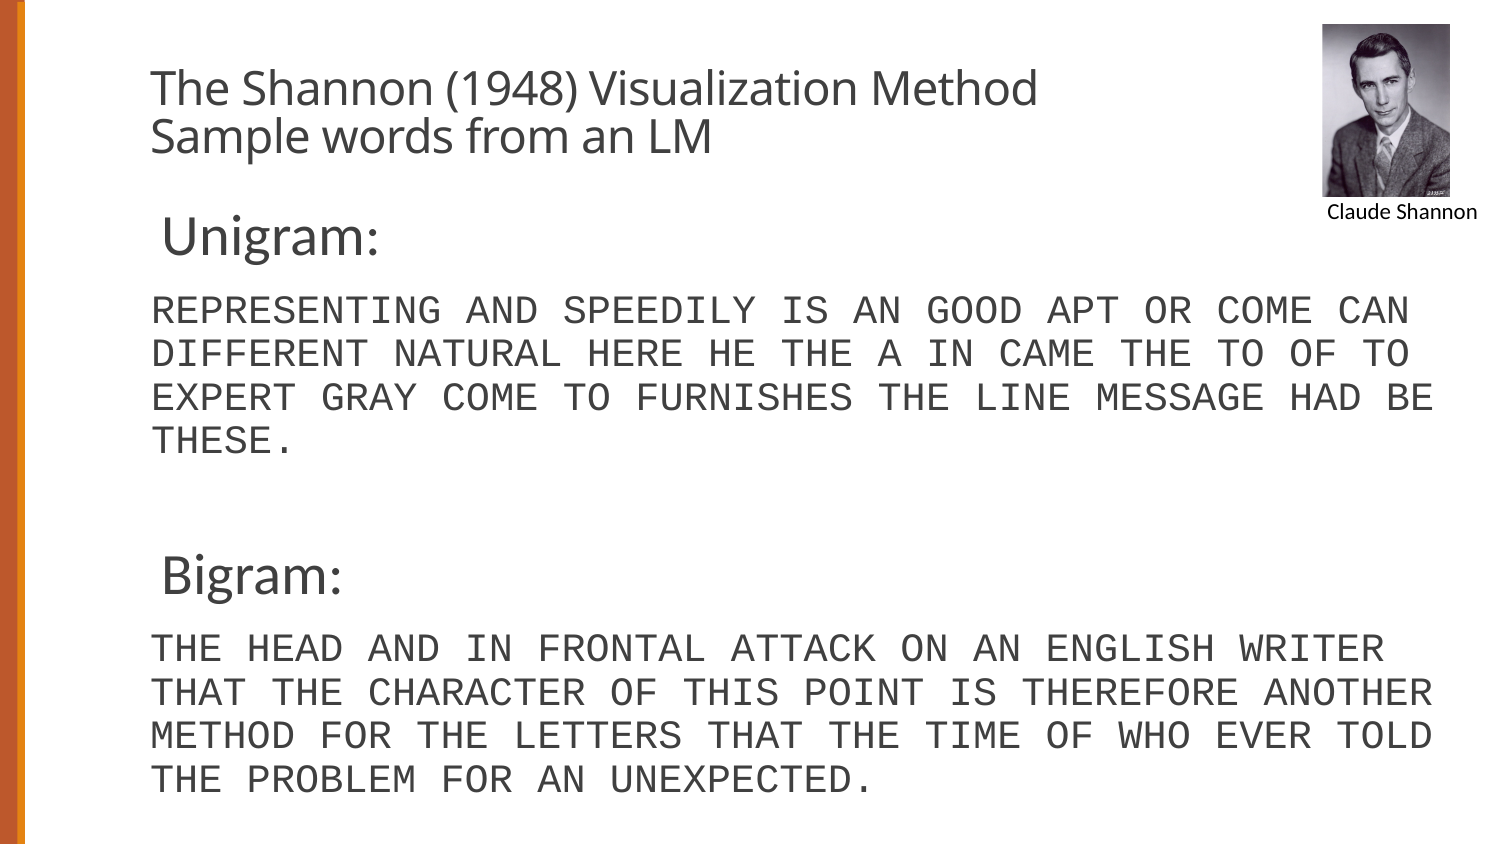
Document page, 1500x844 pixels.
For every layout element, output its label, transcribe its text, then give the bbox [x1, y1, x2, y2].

title The Shannon (1948) Visualization Method Sample words from an LM [135, 59, 1319, 171]
list Unigram: REPRESENTING AND SPEEDILY IS AN GOOD APT OR COME CAN DIFFERENT NATURAL HERE HE THE A IN CAME THE TO OF TO EXPERT GRAY COME TO FURNISHES THE LINE MESSAGE HAD BE THESE. Bigram: THE HEAD AND IN FRONTAL ATTACK ON AN ENGLISH WRITER THAT THE CHARACTER OF THIS POINT IS THEREFORE ANOTHER METHOD FOR THE LETTERS THAT THE TIME OF WHO EVER TOLD THE PROBLEM FOR AN UNEXPECTED. [150, 196, 1450, 810]
picture [1321, 23, 1451, 198]
text_box Claude Shannon [1312, 188, 1500, 232]
